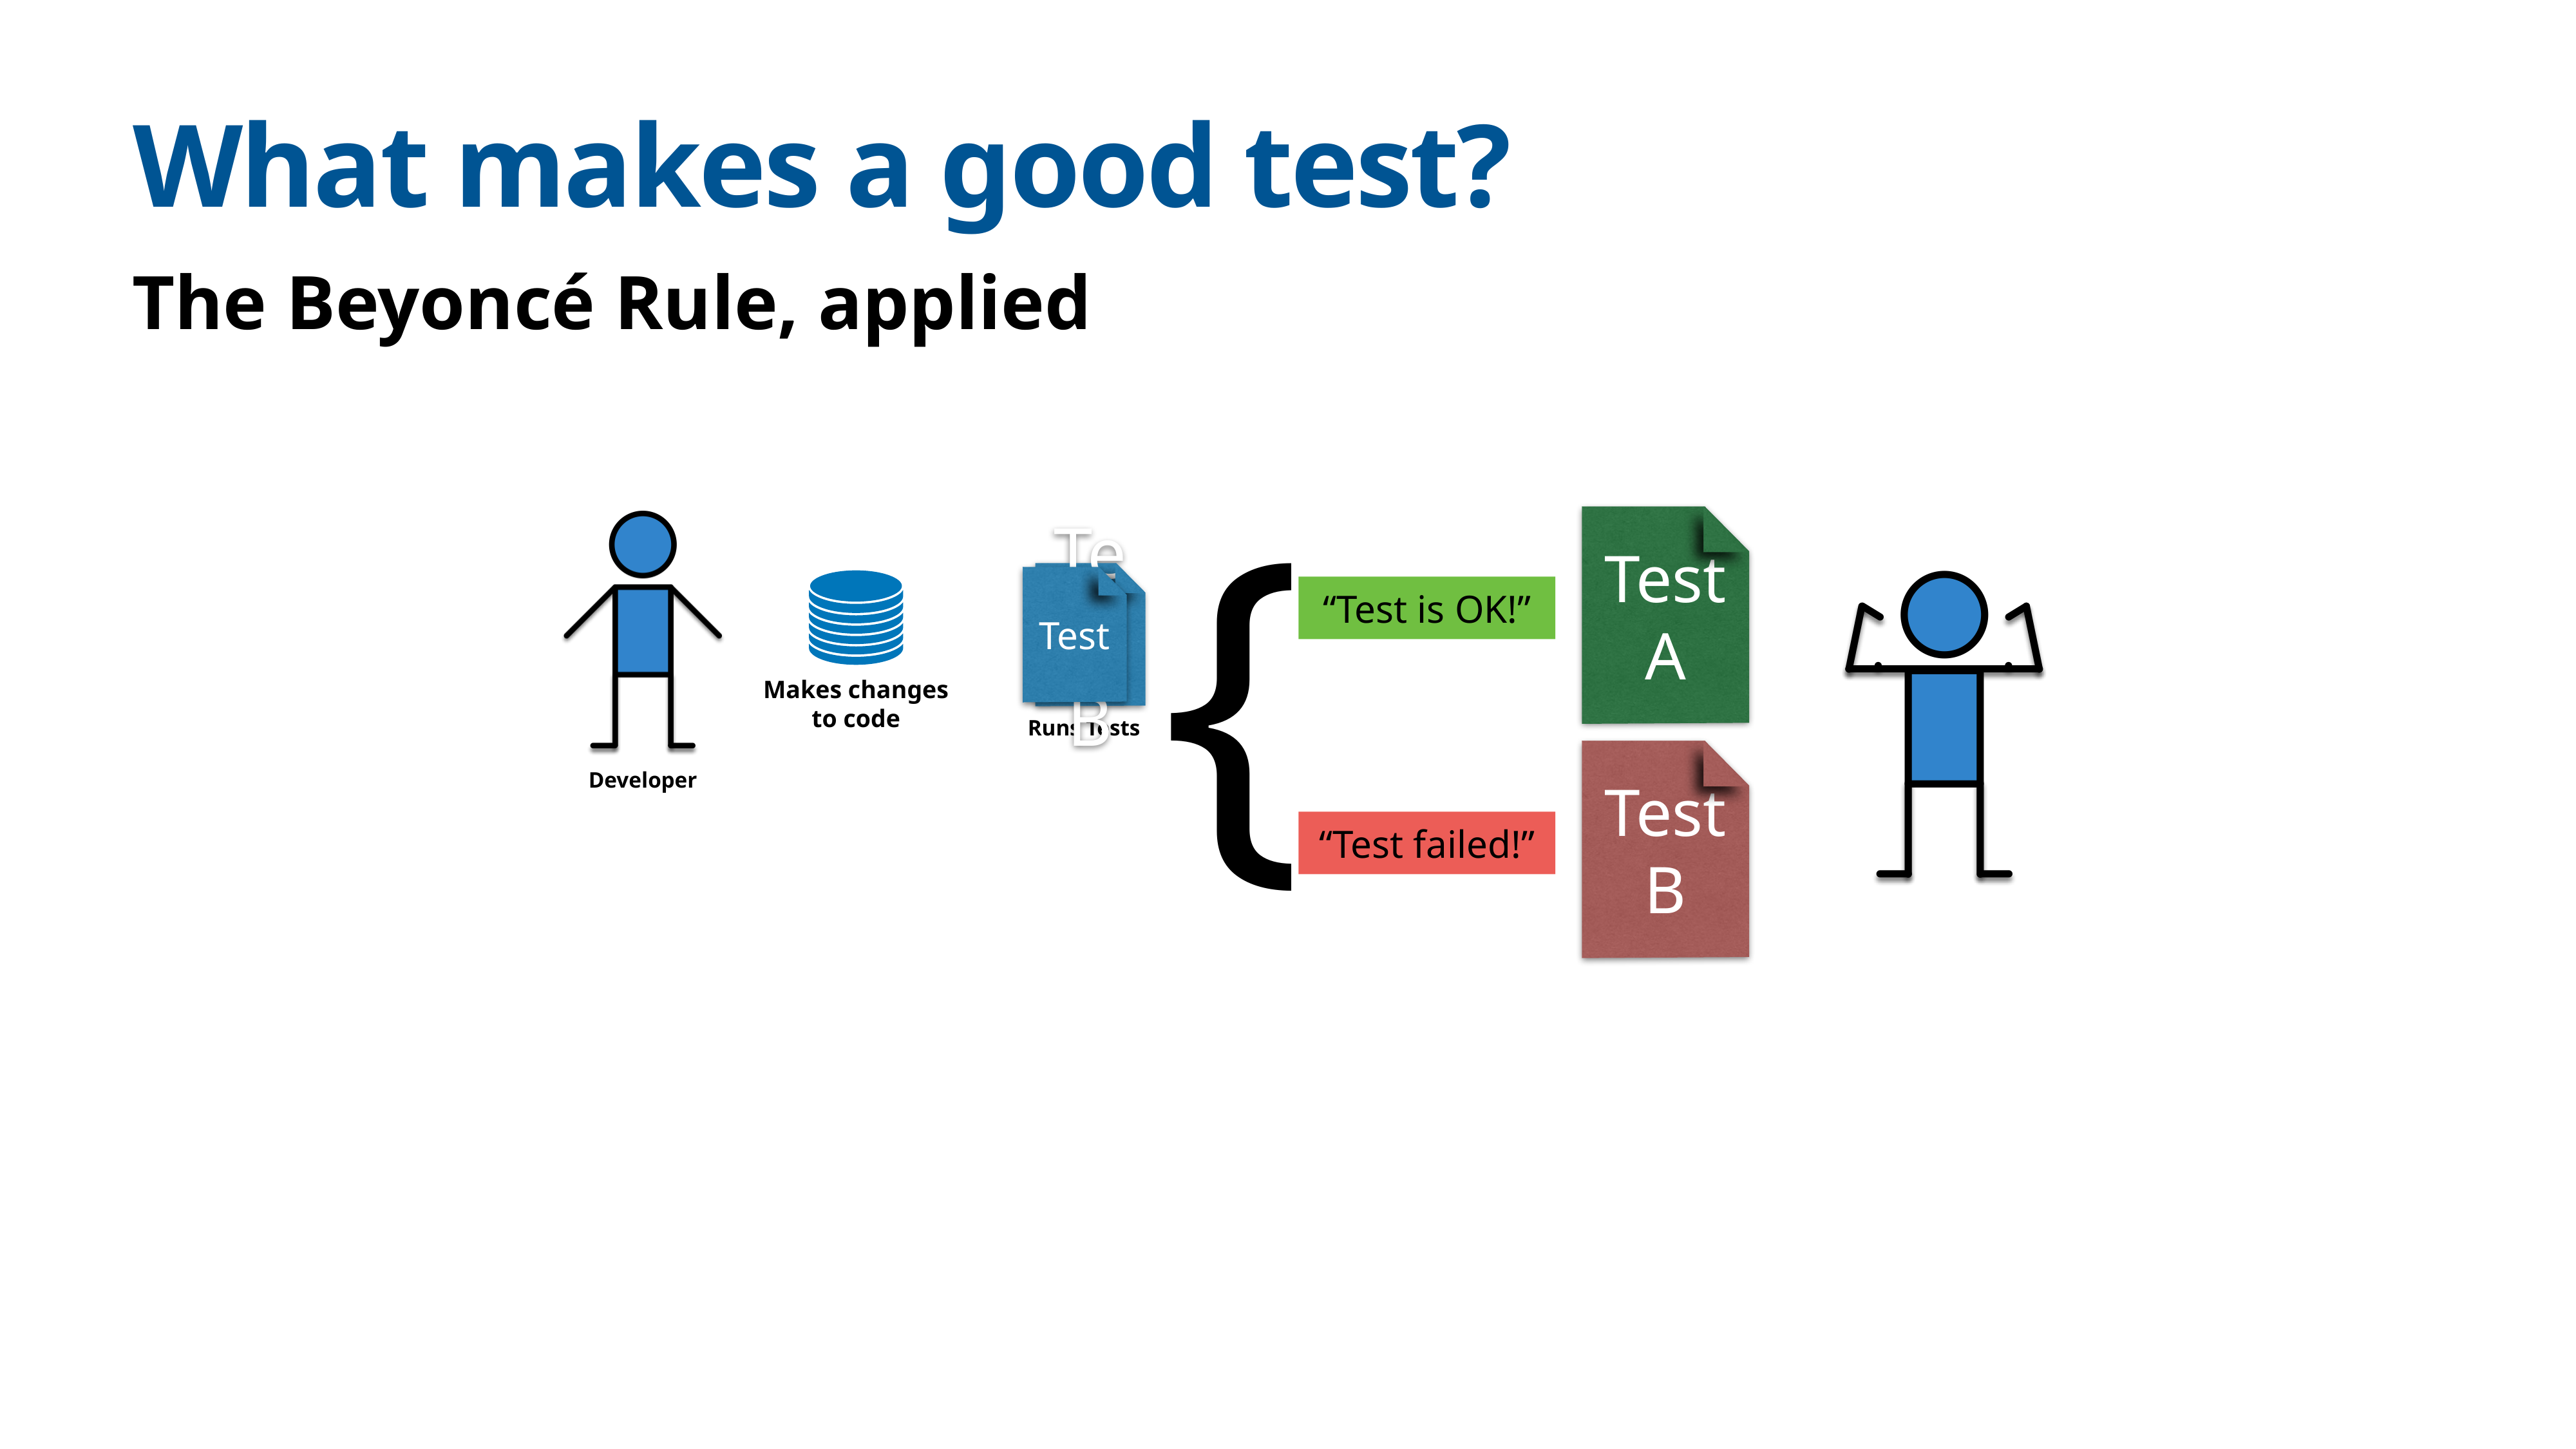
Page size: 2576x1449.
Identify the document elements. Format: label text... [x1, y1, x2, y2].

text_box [560, 511, 726, 801]
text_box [985, 562, 1150, 750]
title What makes a good test? [127, 113, 2449, 250]
list The Beyoncé Rule, applied [127, 250, 2449, 350]
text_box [1150, 426, 2049, 959]
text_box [743, 570, 969, 743]
